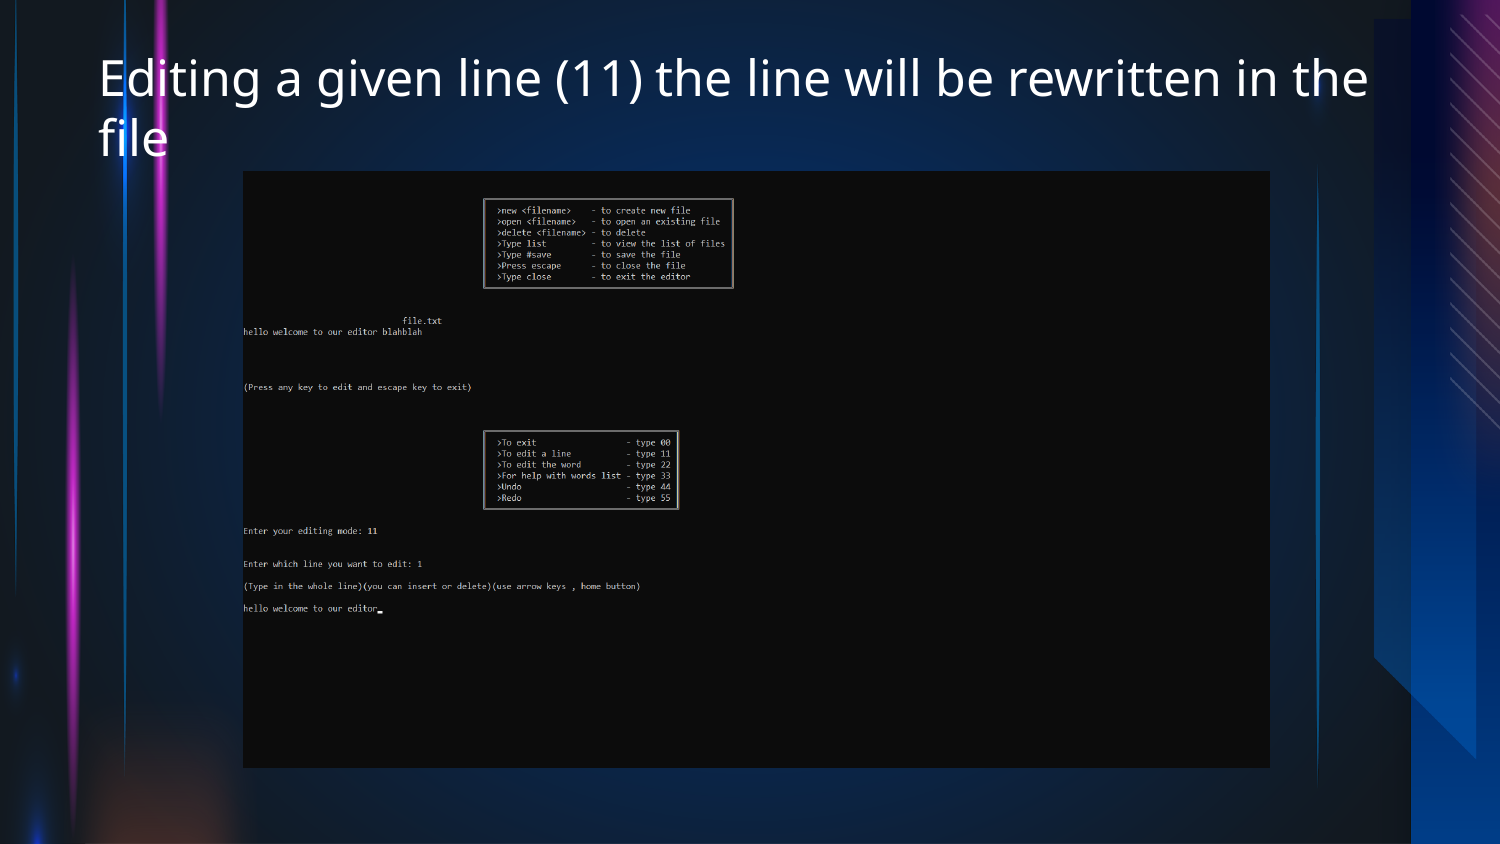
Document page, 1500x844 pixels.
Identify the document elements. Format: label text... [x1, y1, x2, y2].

title Editing a given line (11) the line will be rewritten in the file [83, 31, 1465, 126]
picture [0, 0, 1500, 844]
